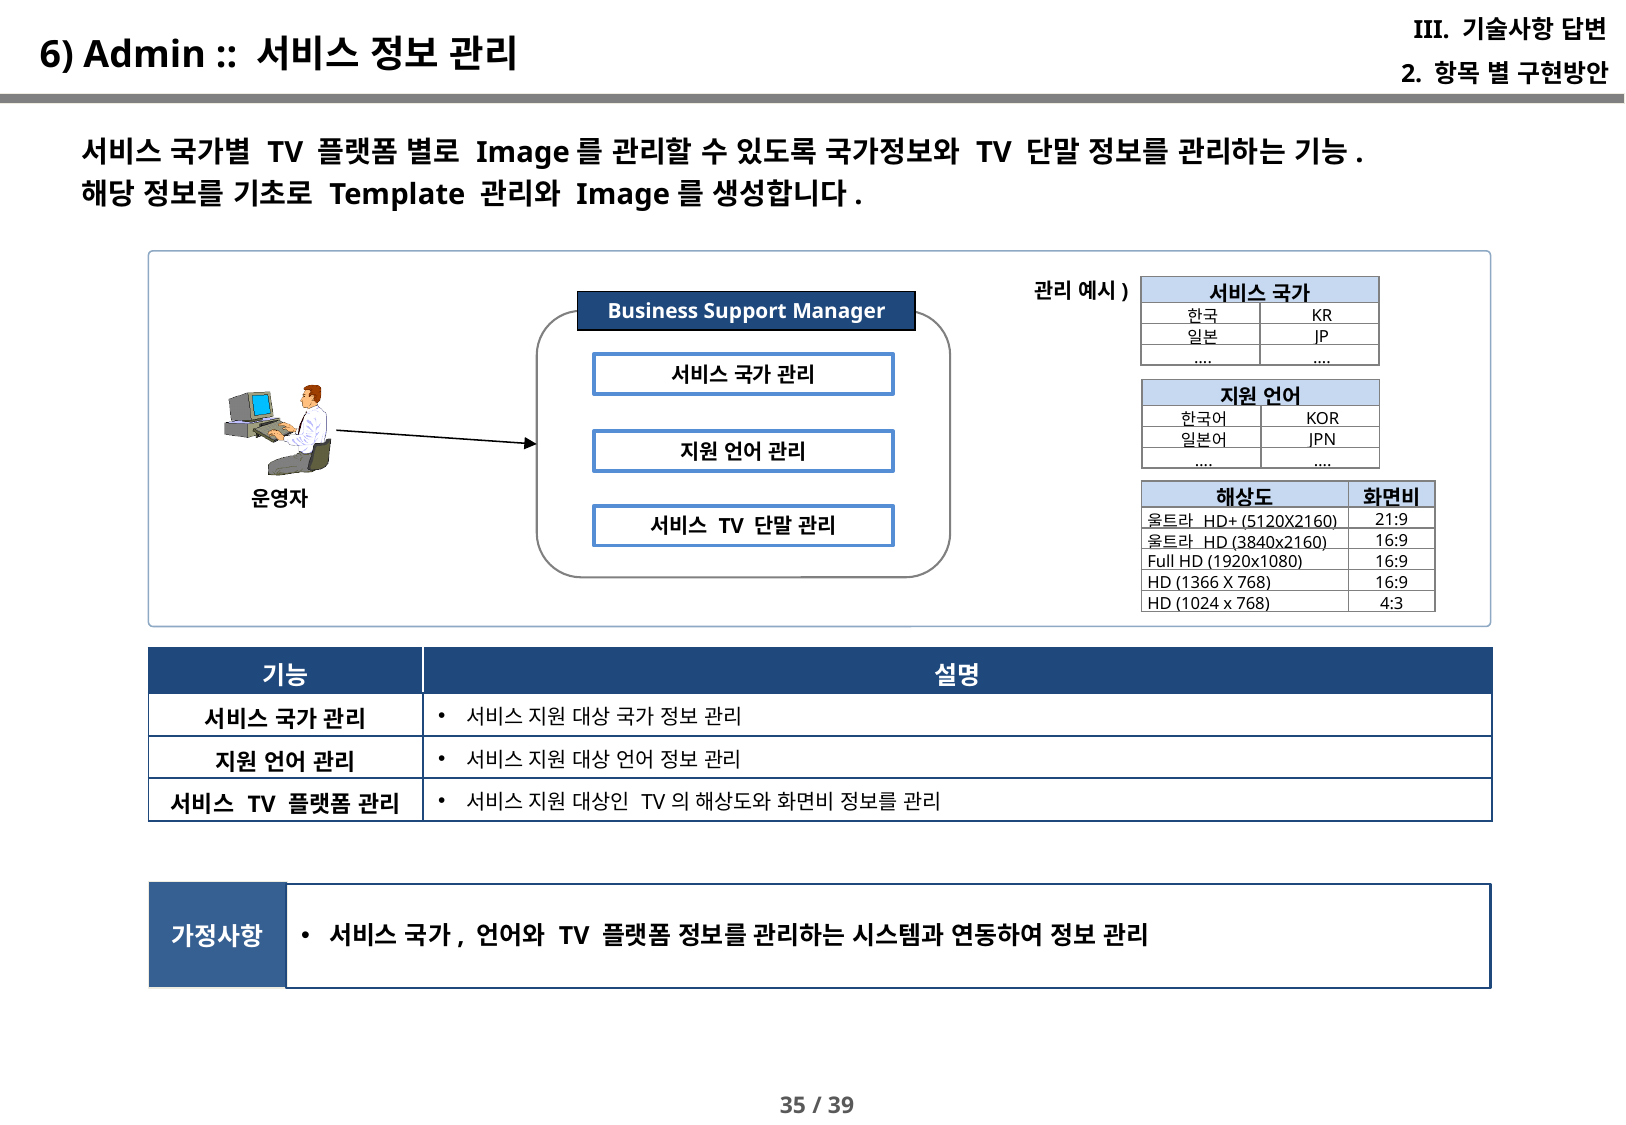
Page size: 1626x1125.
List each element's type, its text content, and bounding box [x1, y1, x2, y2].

table_cell 지원 언어 관리 [149, 737, 422, 777]
table_cell 서비스 지원 대상인 TV의 해상도와 화면비 정보를 관리 [424, 779, 1491, 820]
text_box 서비스 국가별 TV 플랫폼 별로 Image를 관리할 수 있도록 국가정보와 TV 단말 정보를 관리하는 기능. 해당 정보를 기초로 Template 관리와 Image를 생성합니다. [66, 118, 1567, 218]
text_box [148, 250, 1491, 627]
table_cell 서비스 TV 플랫폼 관리 [149, 779, 422, 820]
table_cell 서비스 지원 대상 언어 정보 관리 [424, 737, 1491, 777]
picture [221, 379, 337, 481]
table_cell 서비스 국가 관리 [149, 694, 422, 735]
text_box 2. 항목 별 구현방안 [1267, 44, 1625, 96]
table_header 기능 [149, 649, 422, 692]
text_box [336, 429, 537, 445]
title 6) Admin :: 서비스 정보 관리 [24, 21, 1047, 85]
table_cell 서비스 지원 대상 국가 정보 관리 [424, 694, 1491, 735]
table_header 설명 [424, 649, 1491, 692]
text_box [148, 881, 1491, 989]
text_box III. 기술사항 답변 [1264, 0, 1623, 52]
